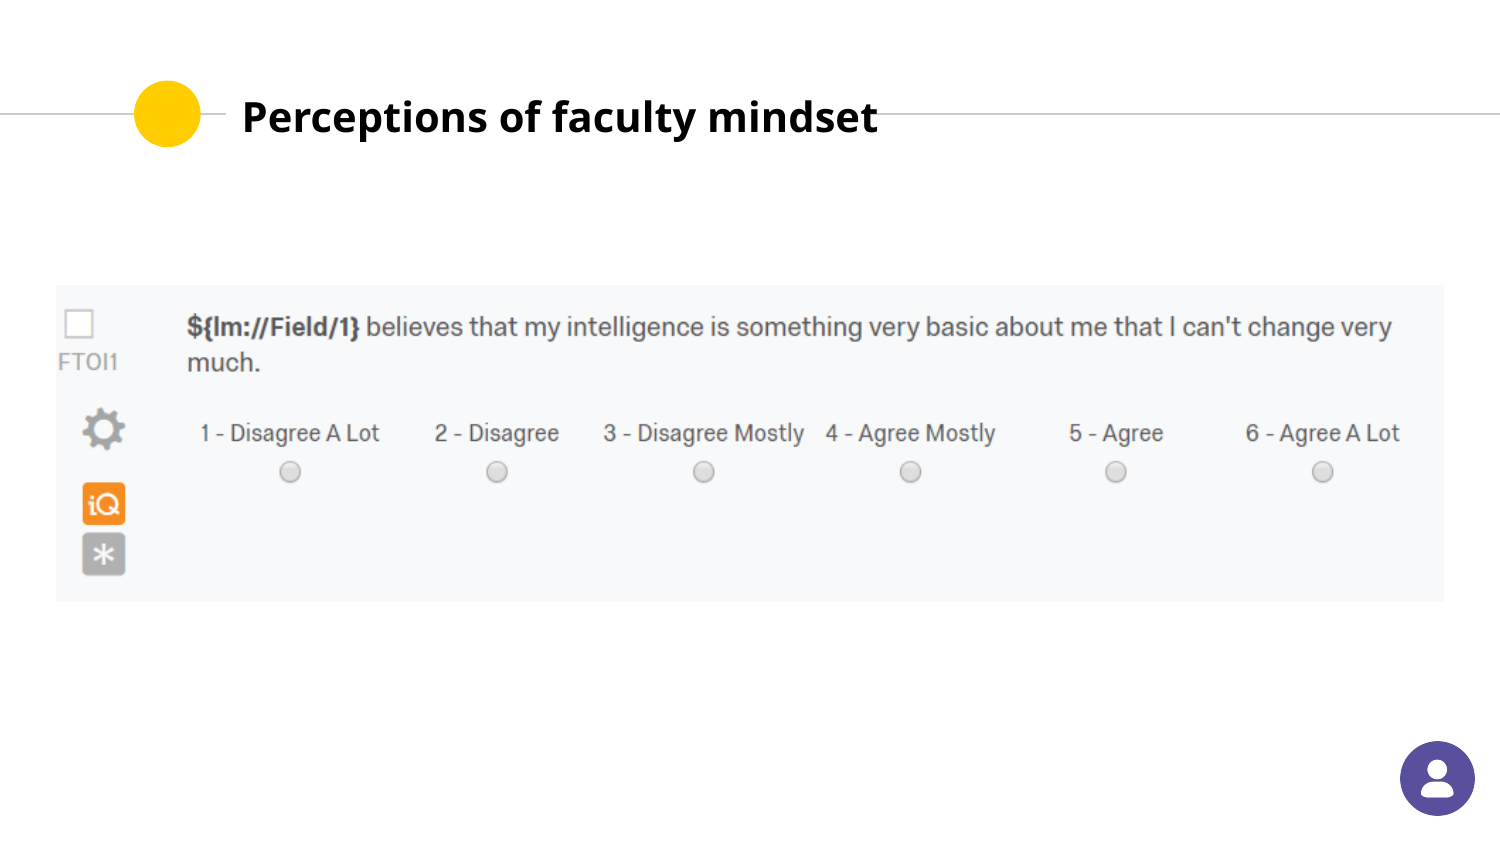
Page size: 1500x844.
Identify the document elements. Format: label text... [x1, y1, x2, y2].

picture [1399, 741, 1475, 817]
picture [55, 285, 1445, 602]
title Perceptions of faculty mindset [226, 79, 956, 152]
